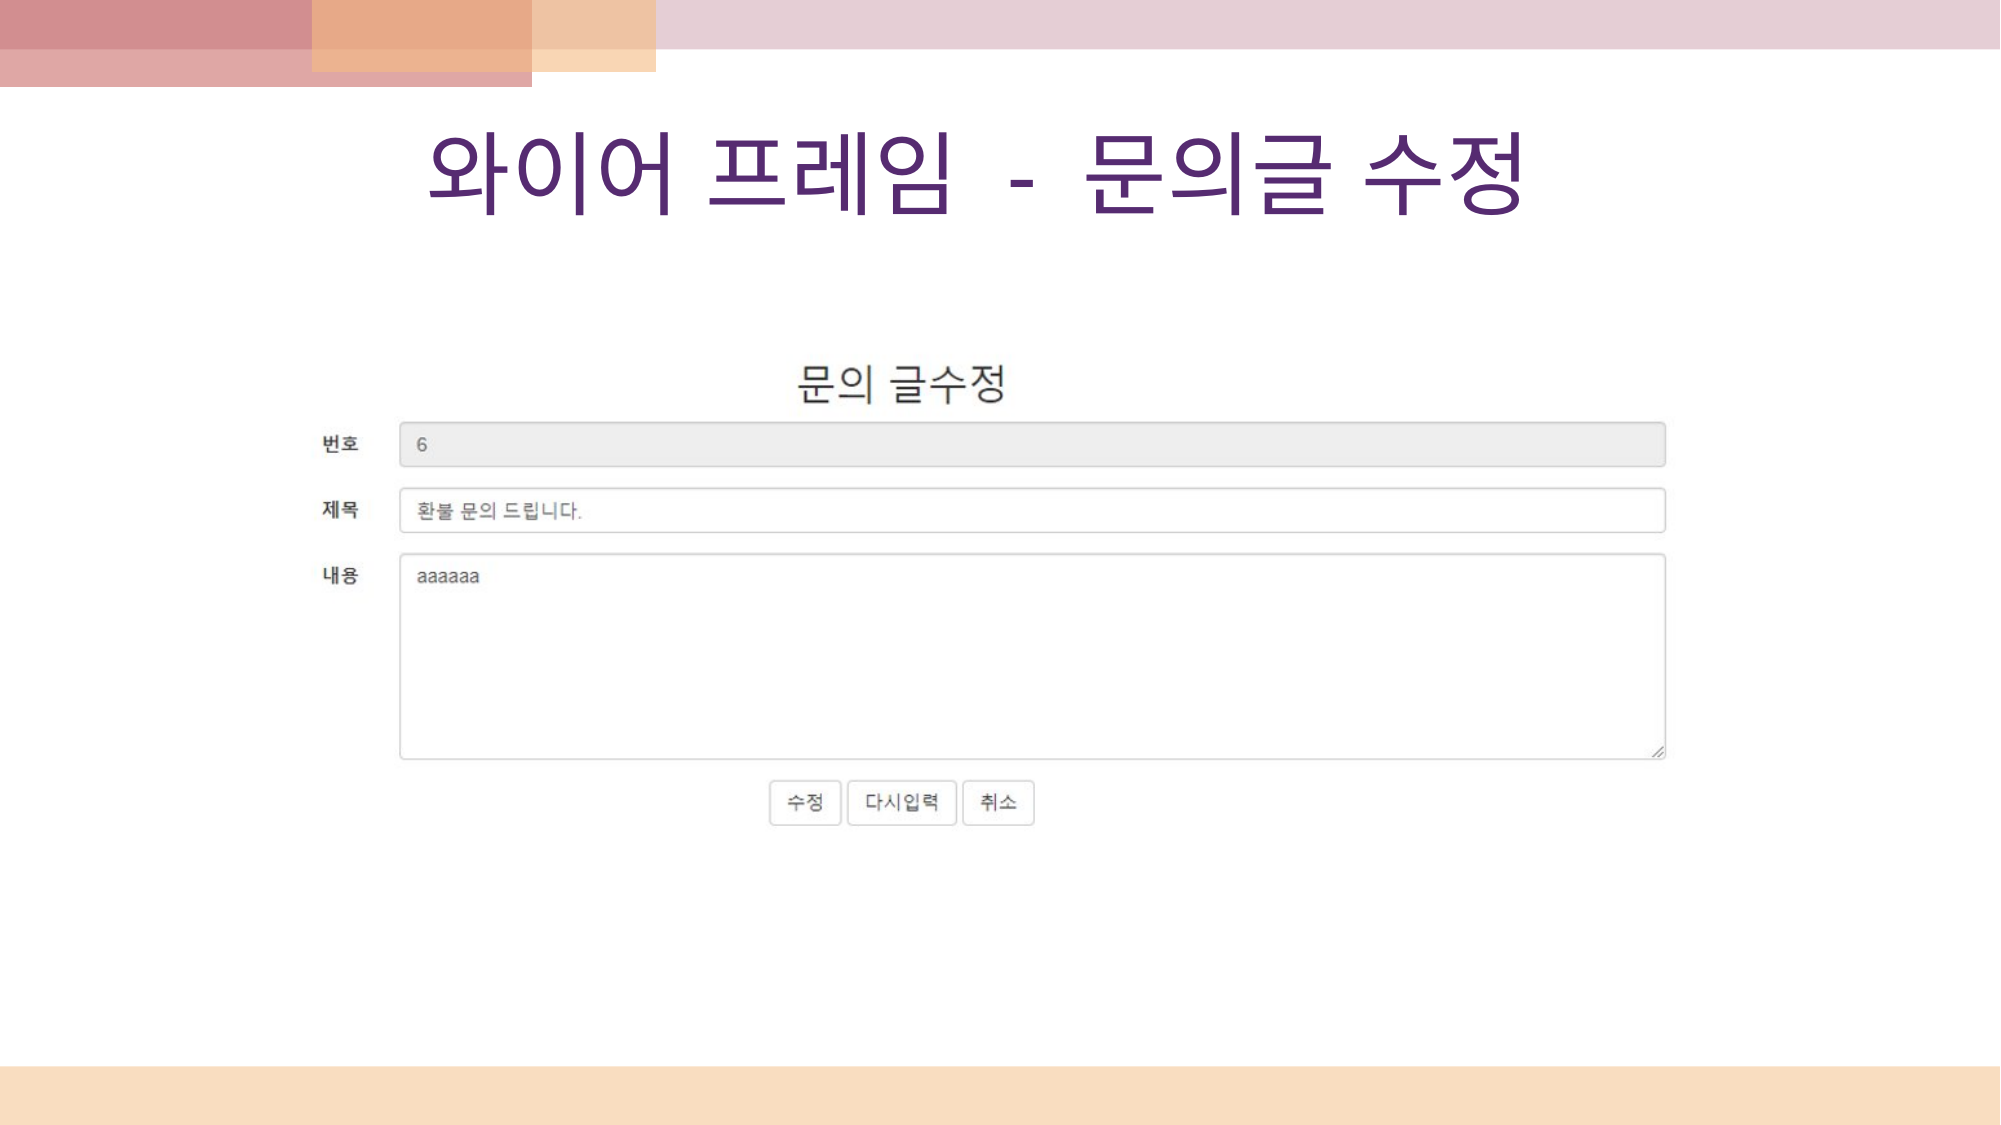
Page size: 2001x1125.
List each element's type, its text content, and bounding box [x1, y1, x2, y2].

picture [291, 312, 1709, 936]
title 와이어 프레임 - 문의글 수정 [60, 93, 1897, 251]
